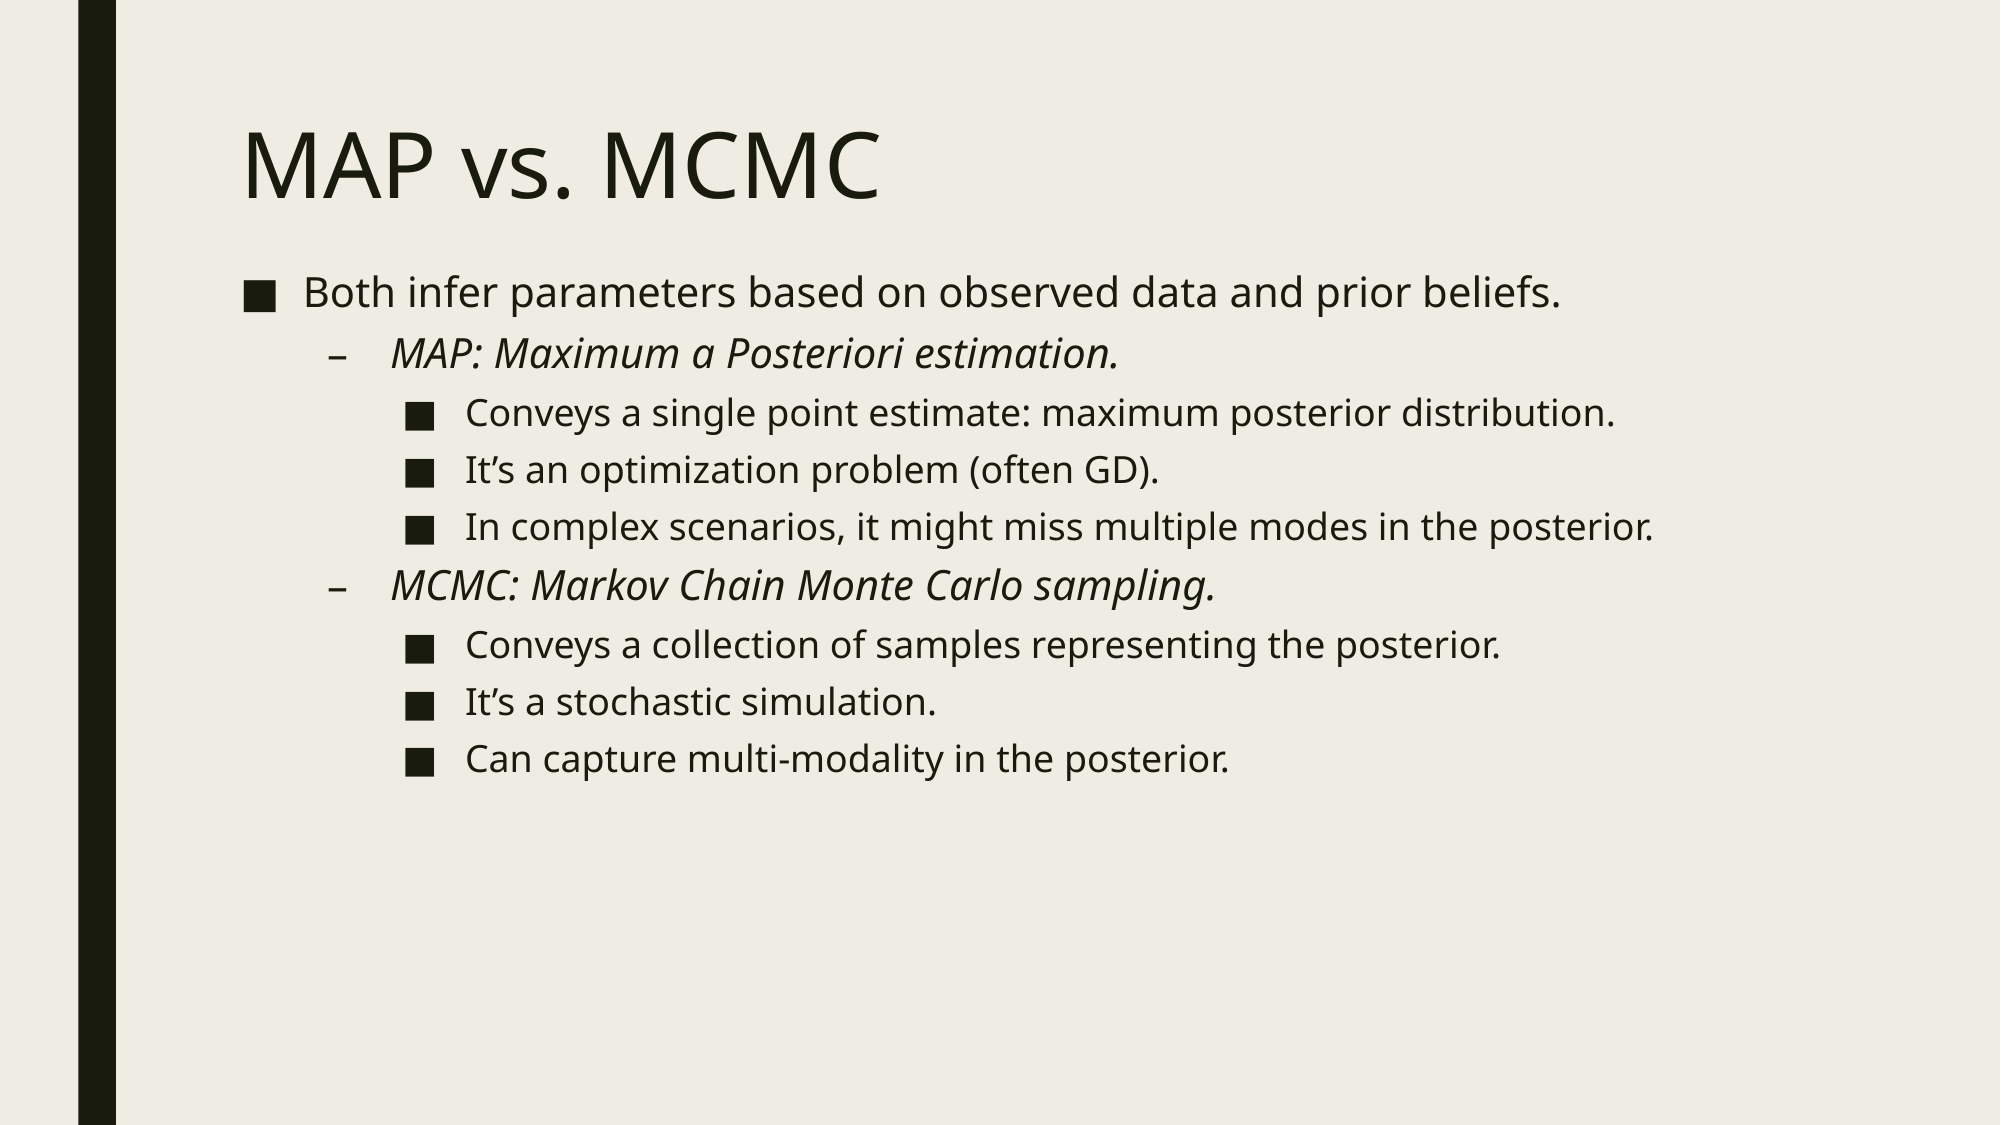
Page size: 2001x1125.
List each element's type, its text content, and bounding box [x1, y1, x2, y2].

title MAP vs. MCMC [225, 112, 1800, 248]
list Both infer parameters based on observed data and prior beliefs. MAP: Maximum a Posteriori estimation. Conveys a single point estimate: maximum posterior distribution. It’s an optimization problem (often GD). In complex scenarios, it might miss multiple modes in the posterior. MCMC: Markov Chain Monte Carlo sampling. Conveys a collection of samples representing the posterior. It’s a stochastic simulation. Can capture multi-modality in the posterior. [225, 261, 1800, 963]
